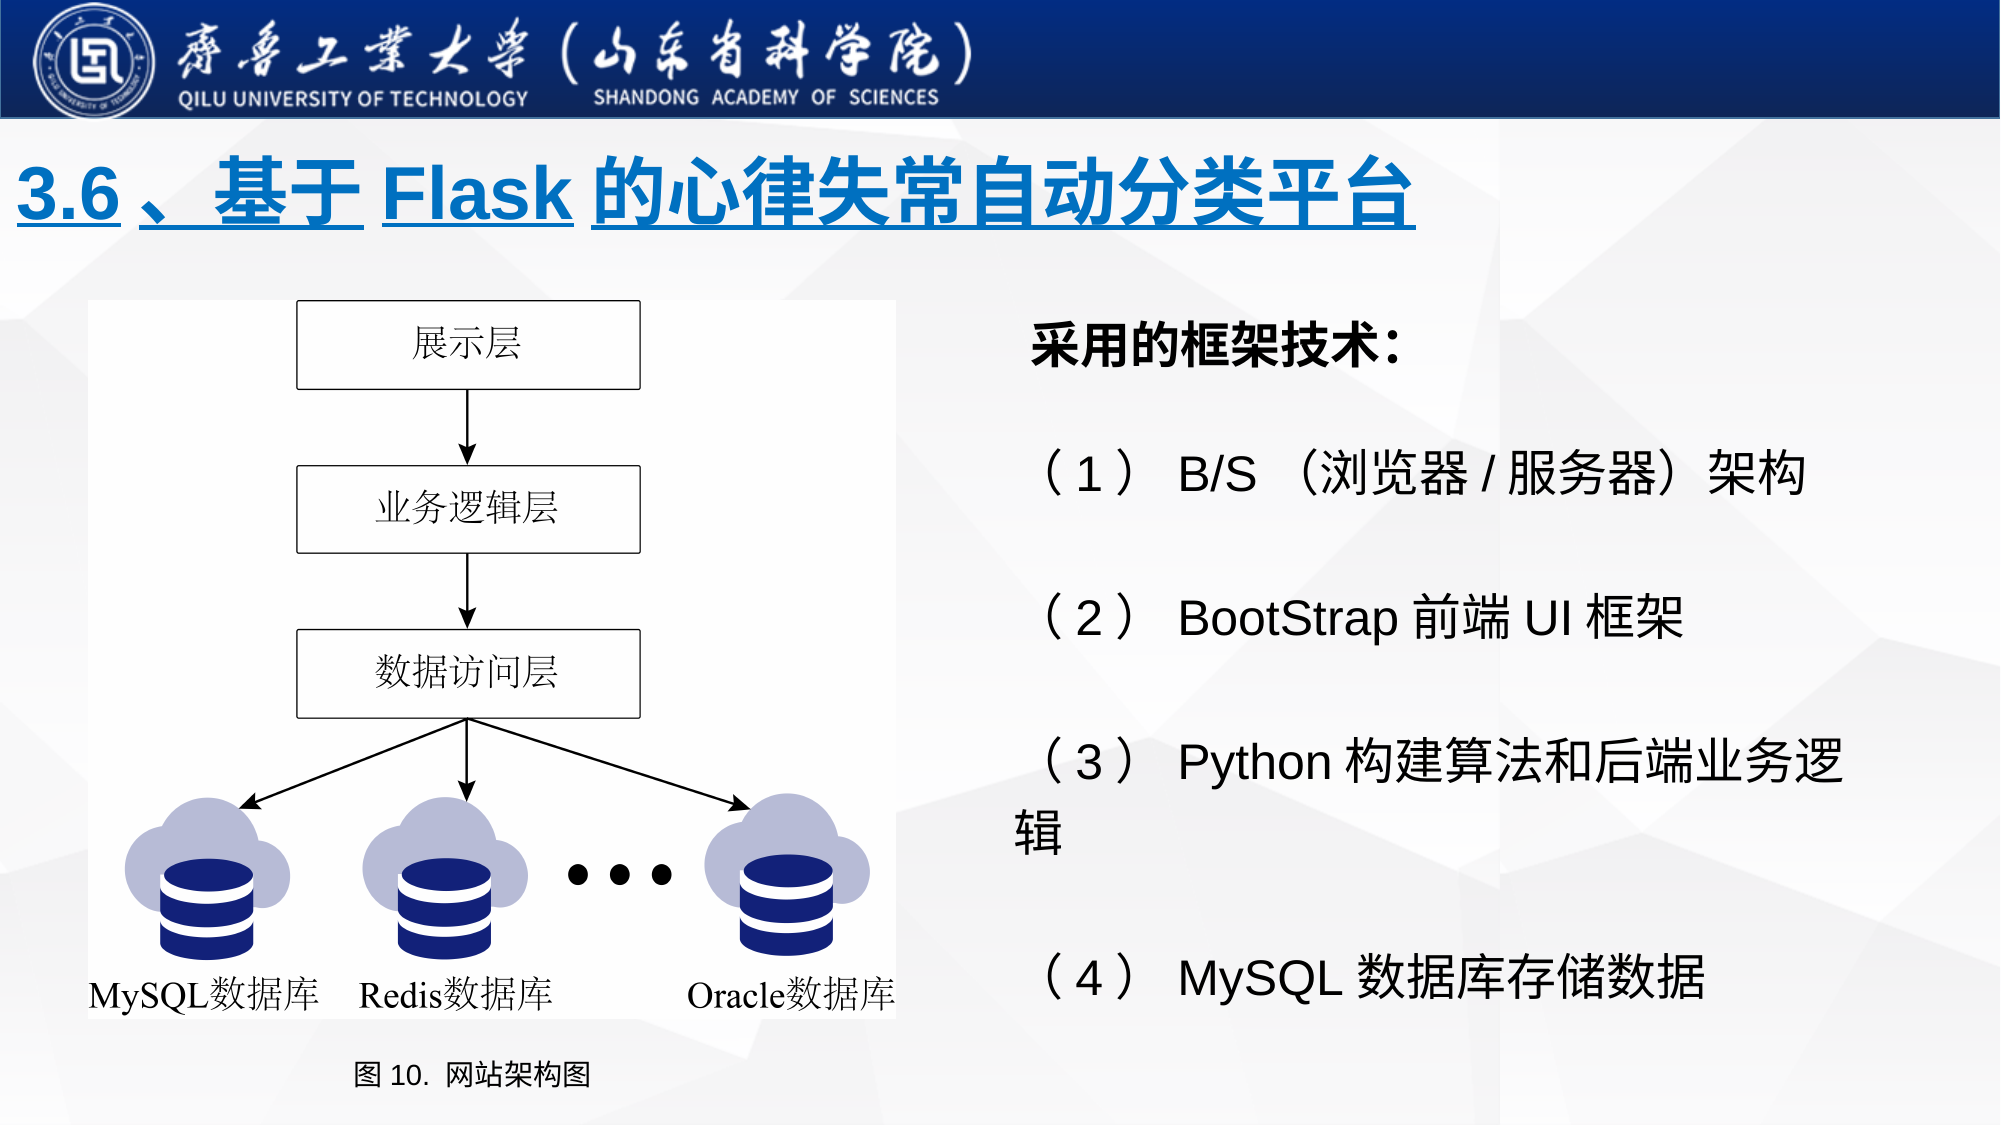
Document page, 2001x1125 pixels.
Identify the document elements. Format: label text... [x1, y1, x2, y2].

text_box 图10. 网站架构图 [338, 1048, 616, 1099]
text_box 采用的框架技术： [1015, 306, 1451, 382]
text_box [0, 0, 558, 119]
text_box 3.6、基于Flask的心律失常自动分类平台 [0, 136, 1441, 242]
text_box （1）B/S（浏览器/服务器）架构 （2）BootStrap前端UI框架 （3）Python构建算法和后端业务逻辑 （4）MySQL数据库存储数据 [998, 422, 1874, 1014]
text_box [1150, 0, 2000, 119]
picture [0, 0, 2001, 1125]
